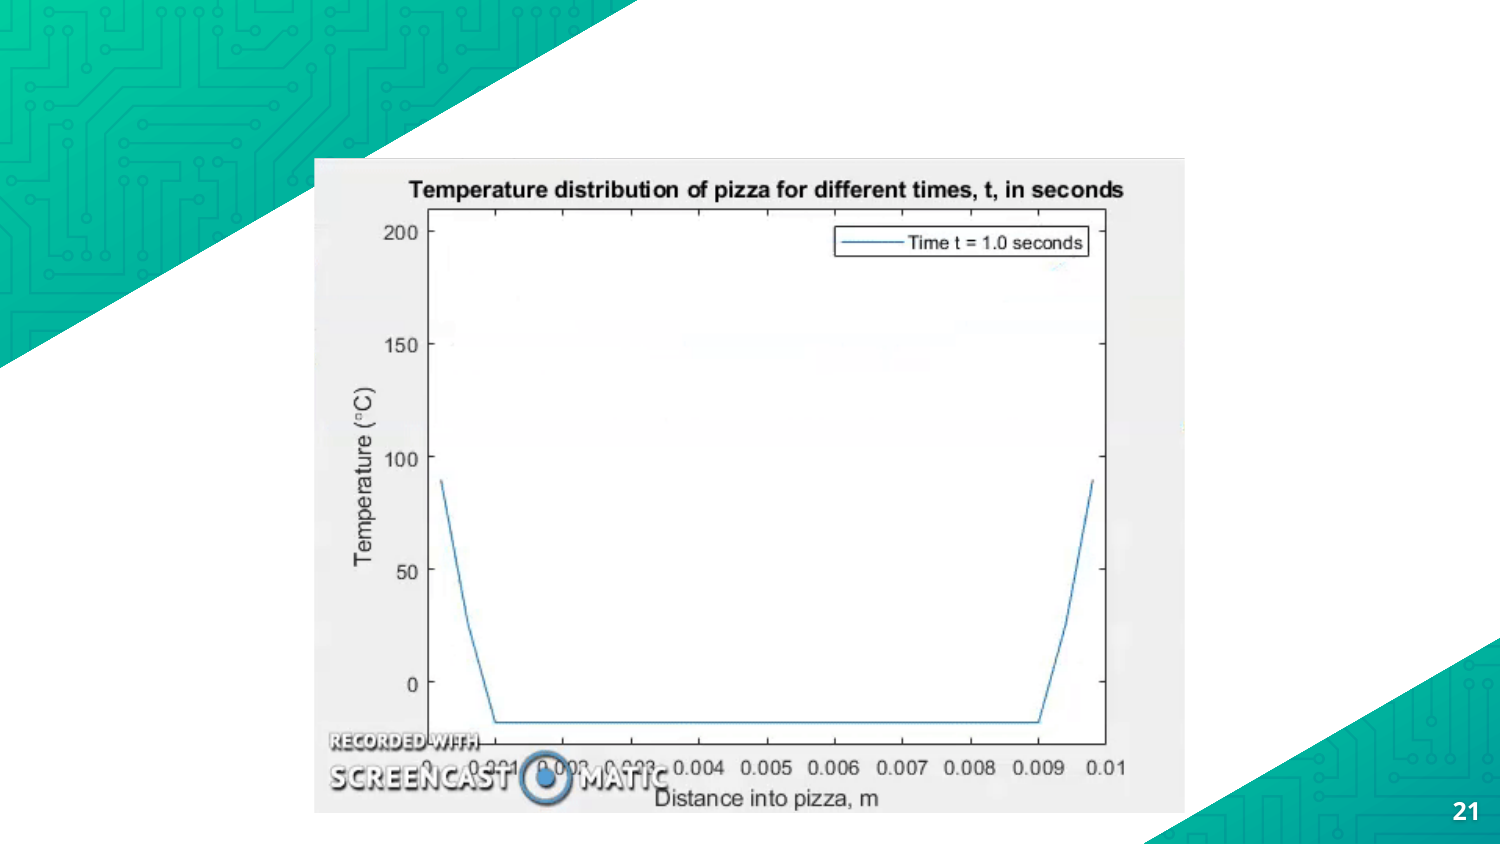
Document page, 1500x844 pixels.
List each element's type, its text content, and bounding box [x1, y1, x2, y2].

picture [314, 158, 1185, 814]
slide_number 21 [1391, 779, 1482, 844]
